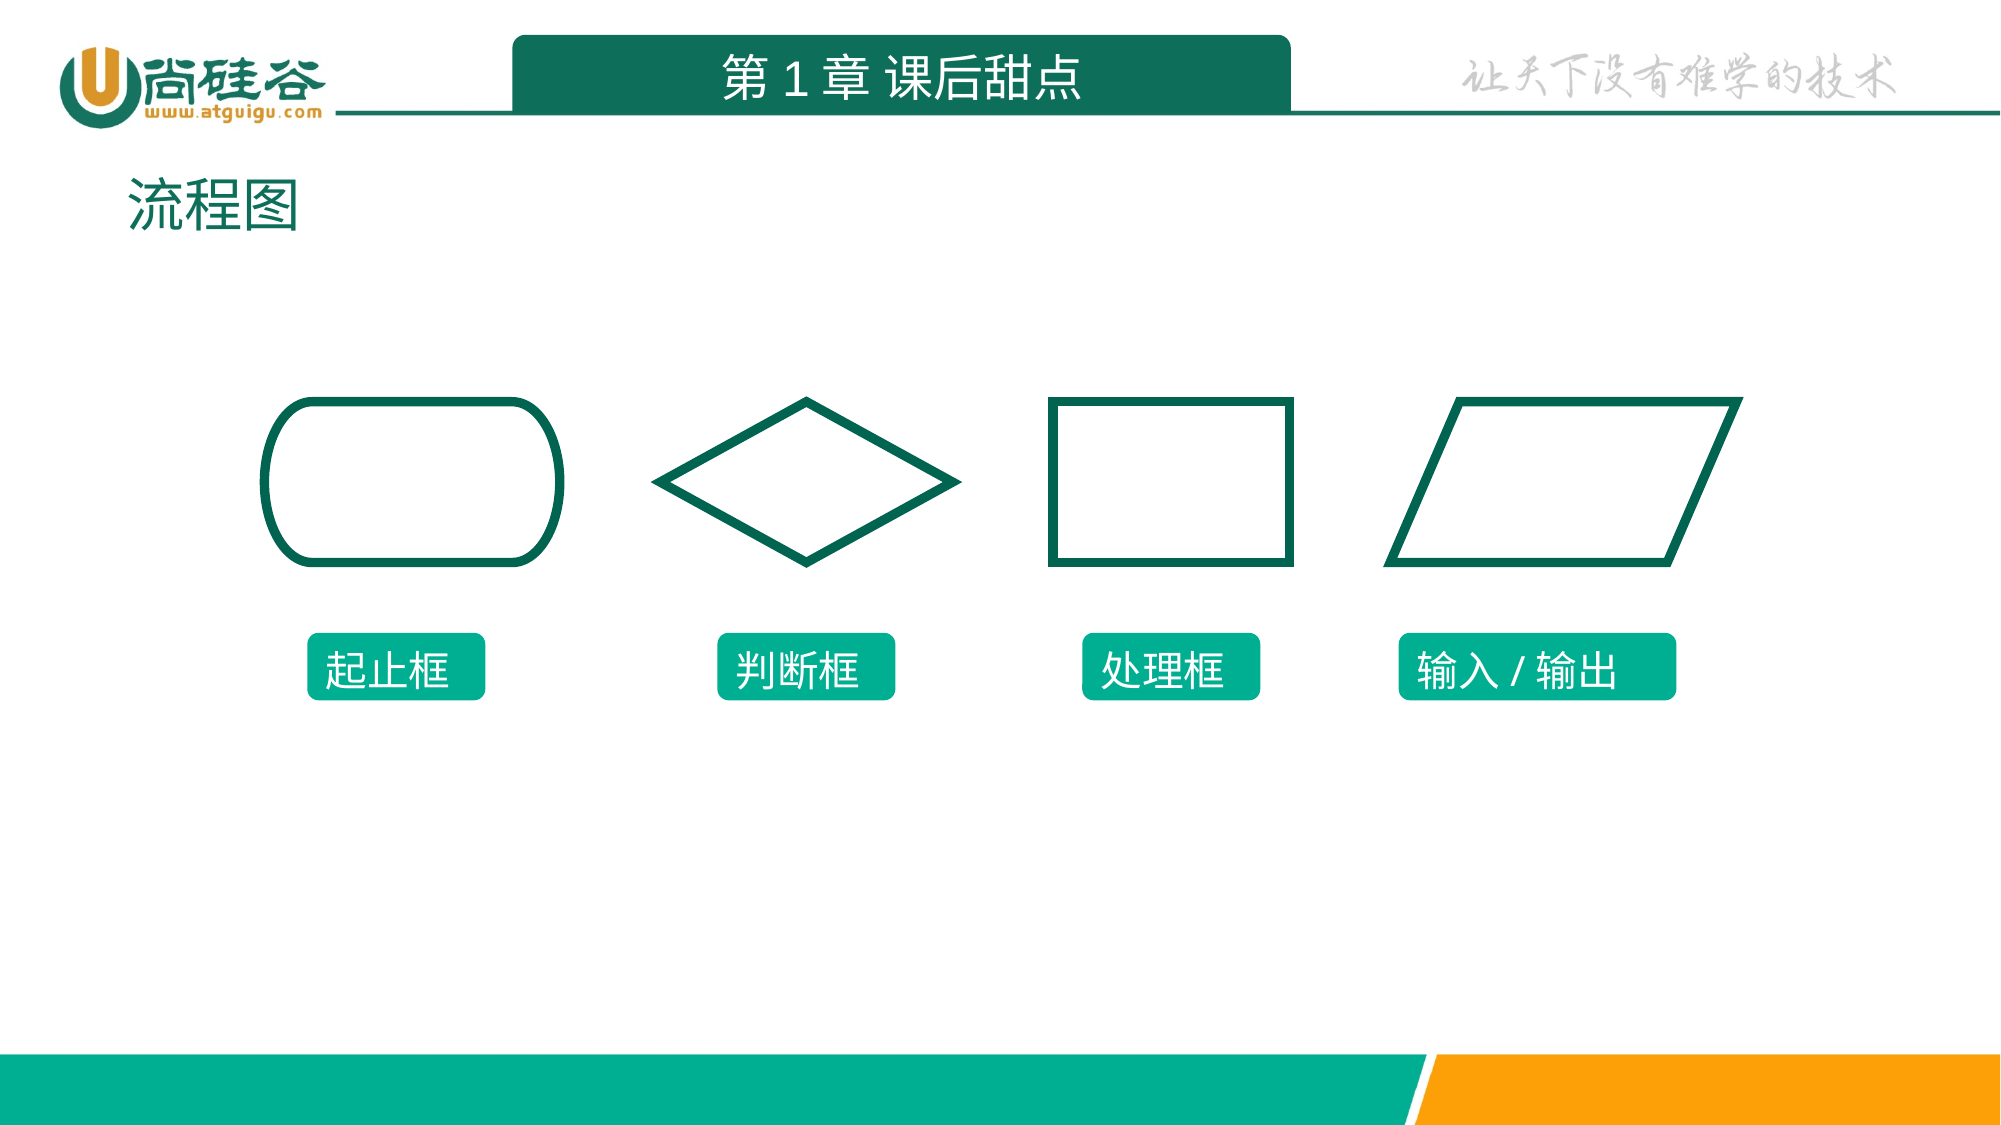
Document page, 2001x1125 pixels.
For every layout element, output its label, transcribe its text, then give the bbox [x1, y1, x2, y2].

text_box [1388, 400, 1739, 564]
text_box 流程图 [111, 159, 953, 249]
text_box [263, 400, 561, 564]
text_box 第1章 课后甜点 [512, 34, 1291, 114]
text_box 处理框 [1082, 632, 1261, 701]
text_box [658, 400, 955, 564]
text_box 判断框 [717, 632, 896, 701]
text_box 起止框 [307, 632, 486, 701]
text_box [1052, 401, 1291, 563]
text_box 输入/输出框 [1398, 632, 1677, 701]
picture [0, 0, 2001, 1125]
